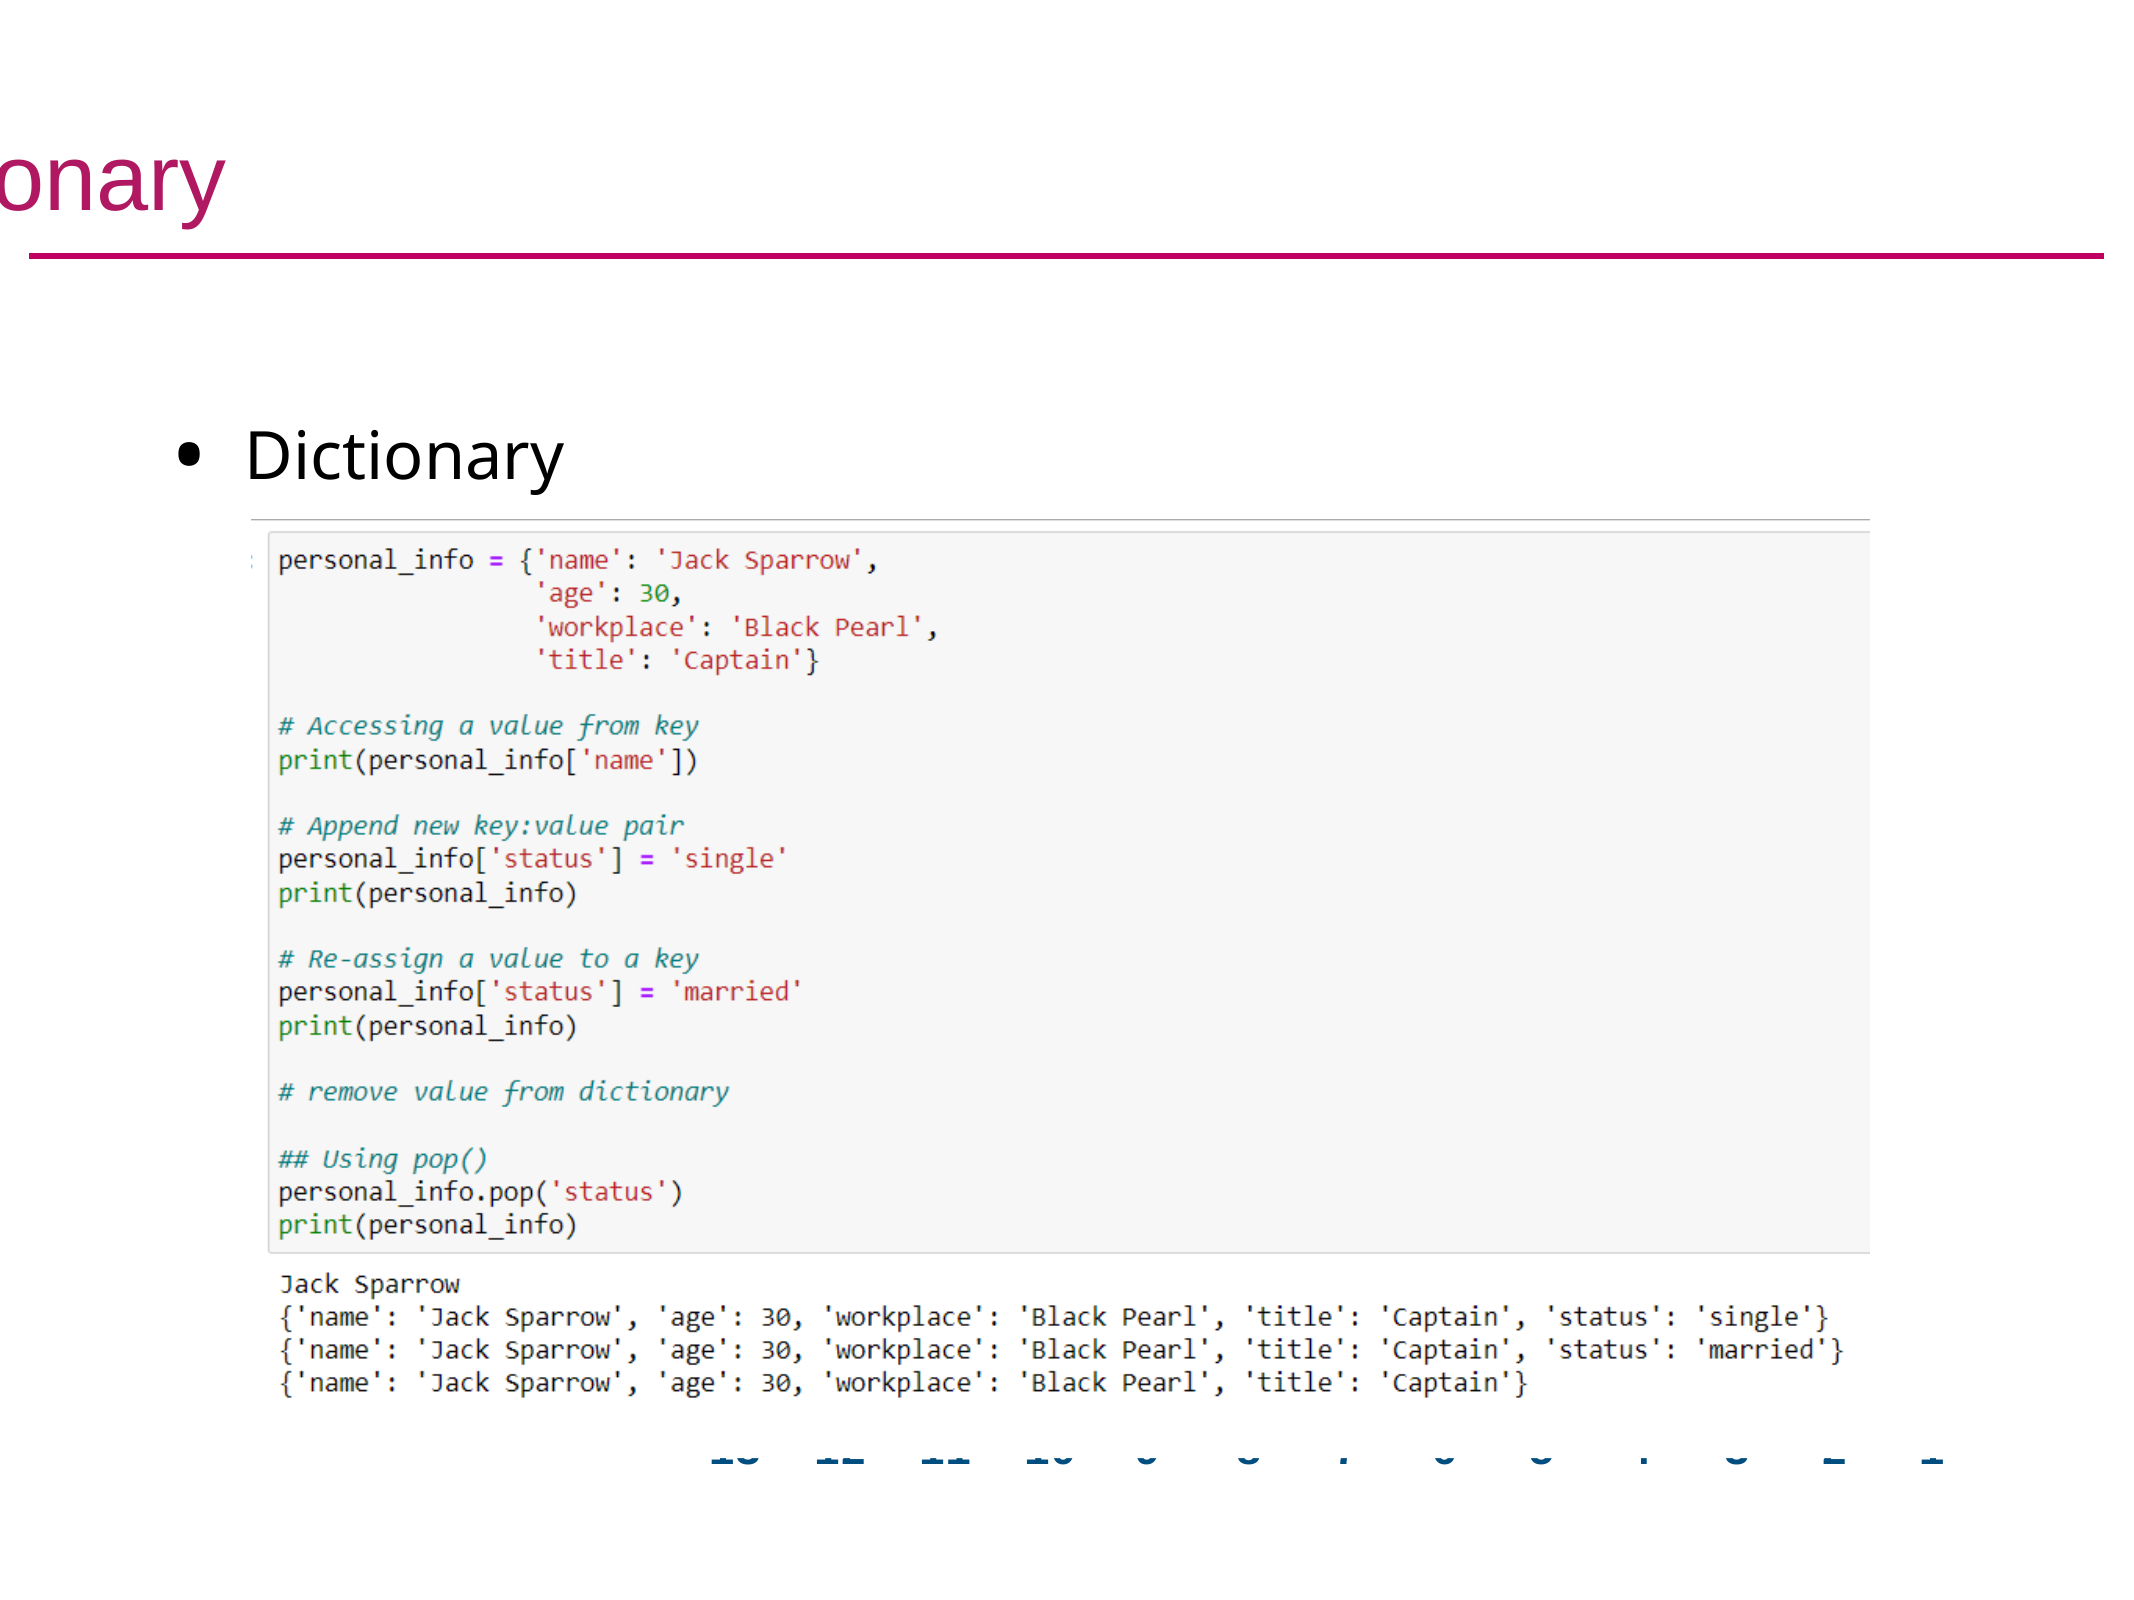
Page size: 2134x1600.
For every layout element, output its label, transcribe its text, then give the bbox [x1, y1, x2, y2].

text_box 0 1 2 3 4 5 6 7 8 9 10 11 12 -13 -12 -11 -10 -9 -8 -7 -6 -5 -4 -3 -2 -1 [656, 1459, 1959, 1473]
text_box [656, 1288, 1959, 1459]
picture [251, 518, 1870, 1412]
title Dictionary [0, 116, 2134, 385]
text_box Dictionary [169, 412, 1966, 493]
